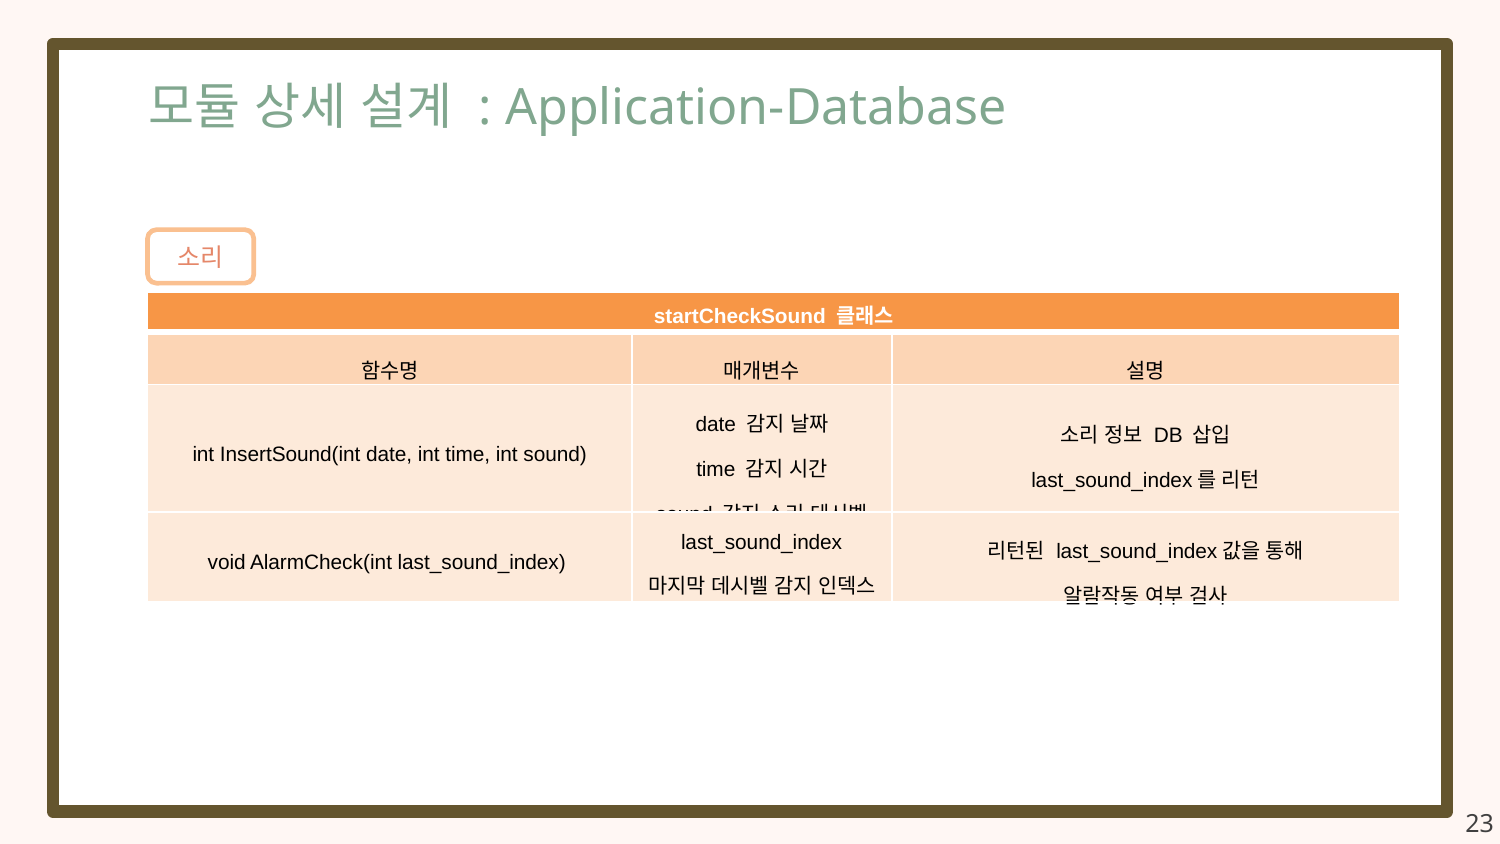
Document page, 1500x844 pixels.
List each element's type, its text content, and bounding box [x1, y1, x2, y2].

table_cell 소리 정보 DB 삽입 last_sound_index를 리턴 [893, 385, 1399, 511]
table_cell 설명 [893, 335, 1399, 384]
table_cell int InsertSound(int date, int time, int sound) [148, 385, 631, 511]
table_cell 매개변수 [633, 335, 891, 384]
table_cell last_sound_index 마지막 데시벨 감지 인덱스 [633, 513, 891, 601]
table_header startCheckSound 클래스 [148, 293, 1399, 329]
table_cell date 감지 날짜 time 감지 시간 sound 감지 소리 데시벨 [633, 385, 891, 511]
text_box 소리 [145, 227, 256, 286]
table_cell void AlarmCheck(int last_sound_index) [148, 513, 631, 601]
text_box 모듈 상세 설계 : Application-Database [134, 67, 1022, 143]
text_box 23 [1450, 800, 1500, 844]
text_box [51, 42, 1449, 814]
table_cell 리턴된 last_sound_index값을 통해 알람작동 여부 검사 [893, 513, 1399, 601]
table_cell 함수명 [148, 335, 631, 384]
